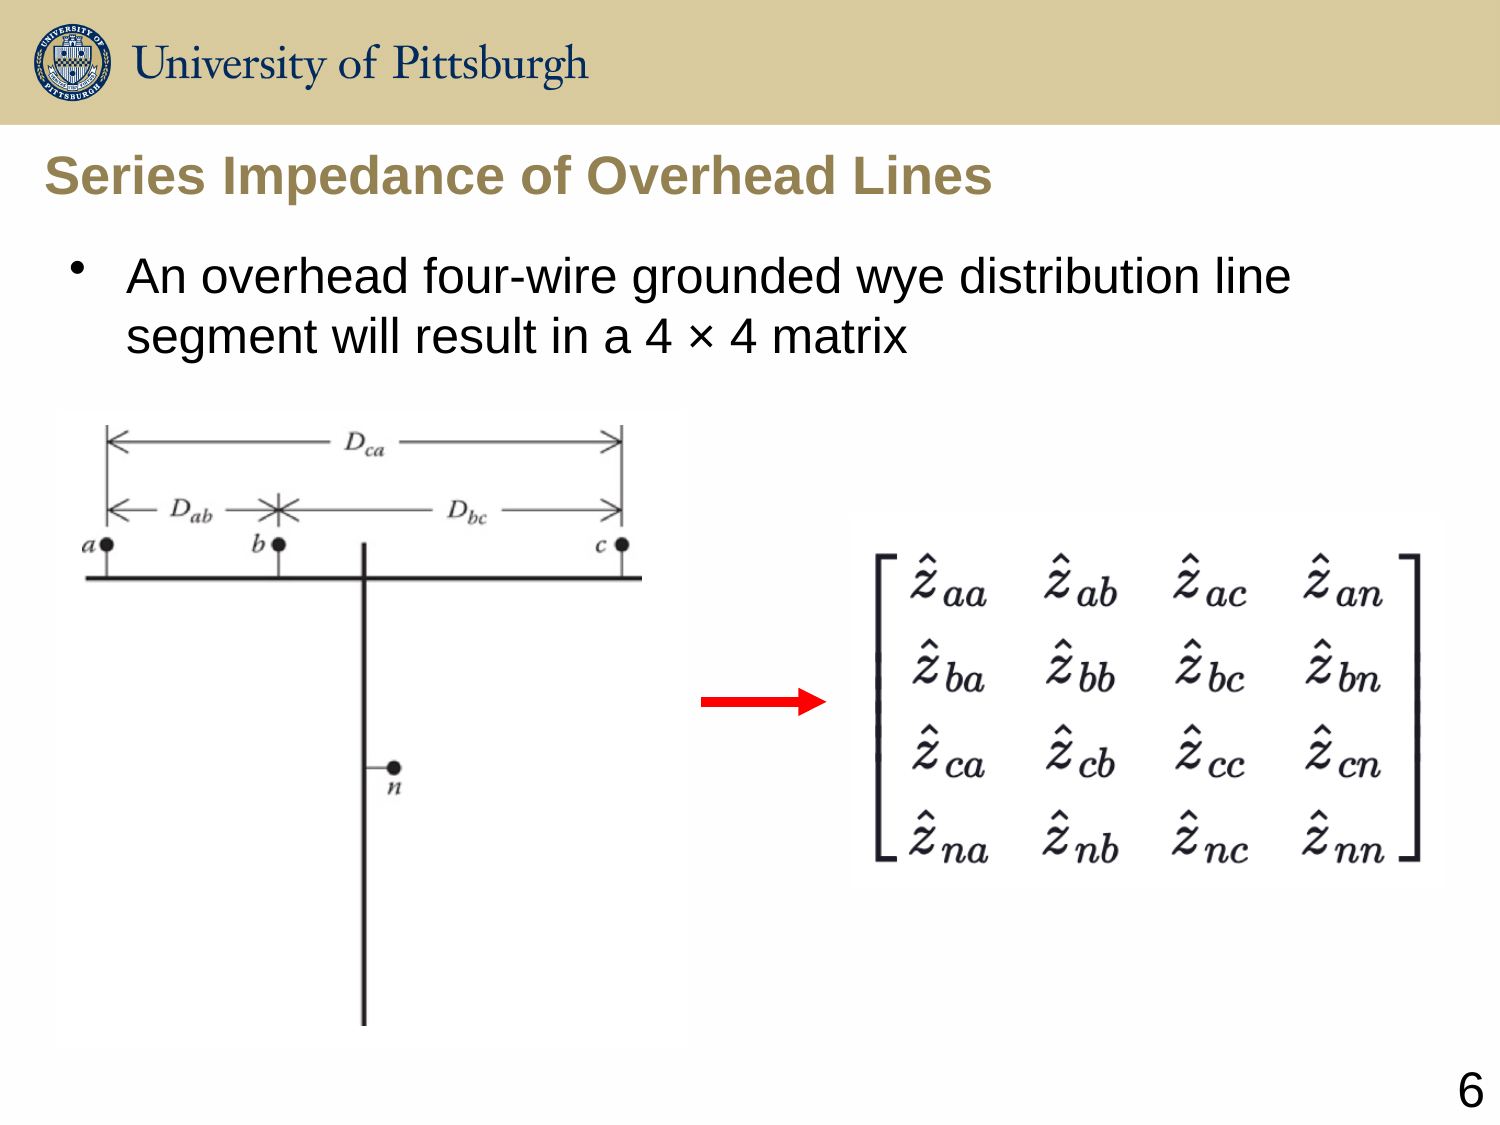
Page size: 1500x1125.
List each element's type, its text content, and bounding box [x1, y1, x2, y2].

title Series Impedance of Overhead Lines [29, 125, 1500, 221]
slide_number 6 [1362, 1050, 1500, 1125]
picture [0, 1, 1500, 1125]
text_box An overhead four-wire grounded wye distribution line segment will result in a 4 × 4 matrix [55, 235, 1418, 796]
